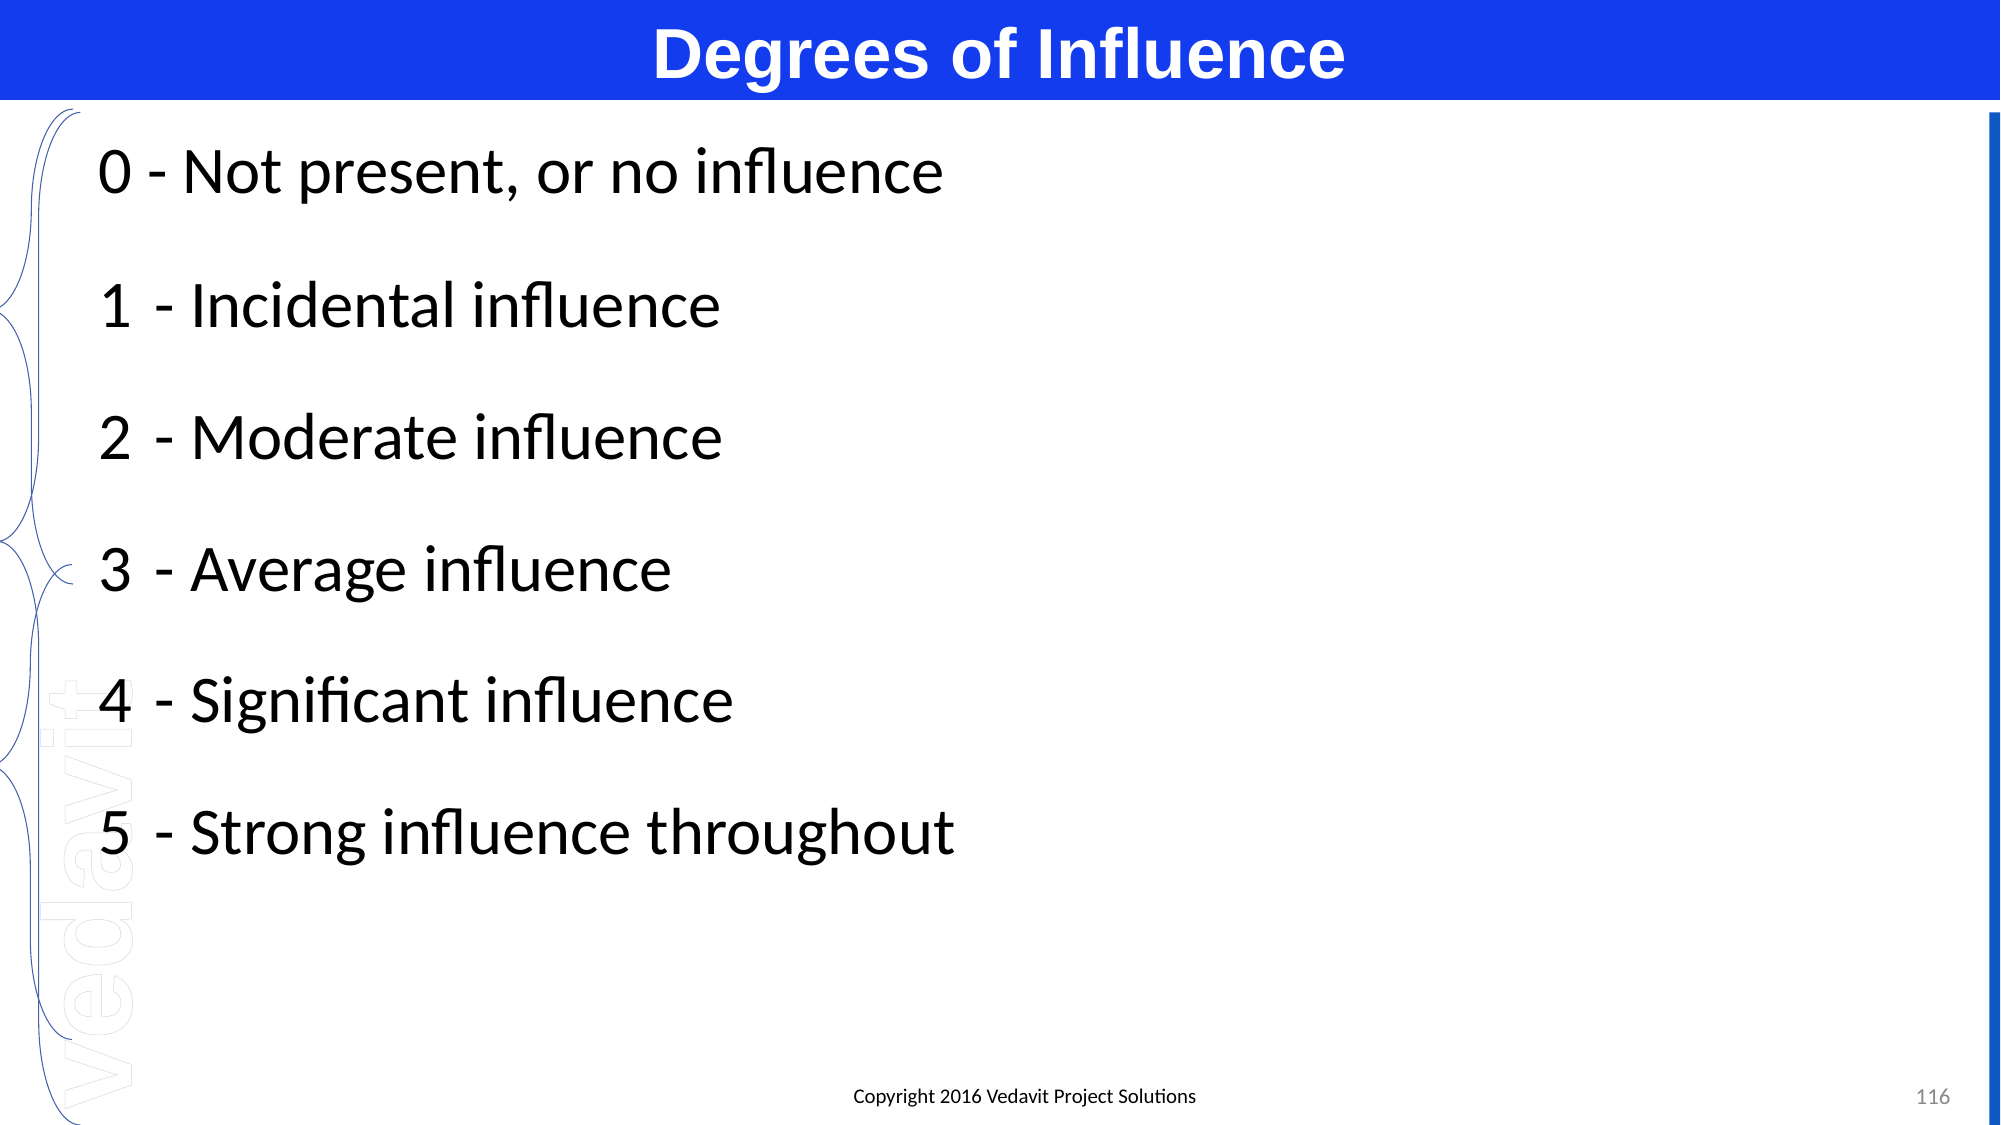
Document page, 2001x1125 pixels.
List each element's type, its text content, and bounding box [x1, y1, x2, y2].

title Degrees of Influence [0, 0, 2000, 100]
slide_number 116 [1866, 1065, 2000, 1125]
list 0 - Not present, or no influence 1 - Incidental influence 2 - Moderate influence 3 - Average influence 4 - Significant influence 5 - Strong influence throughout [83, 125, 1884, 975]
